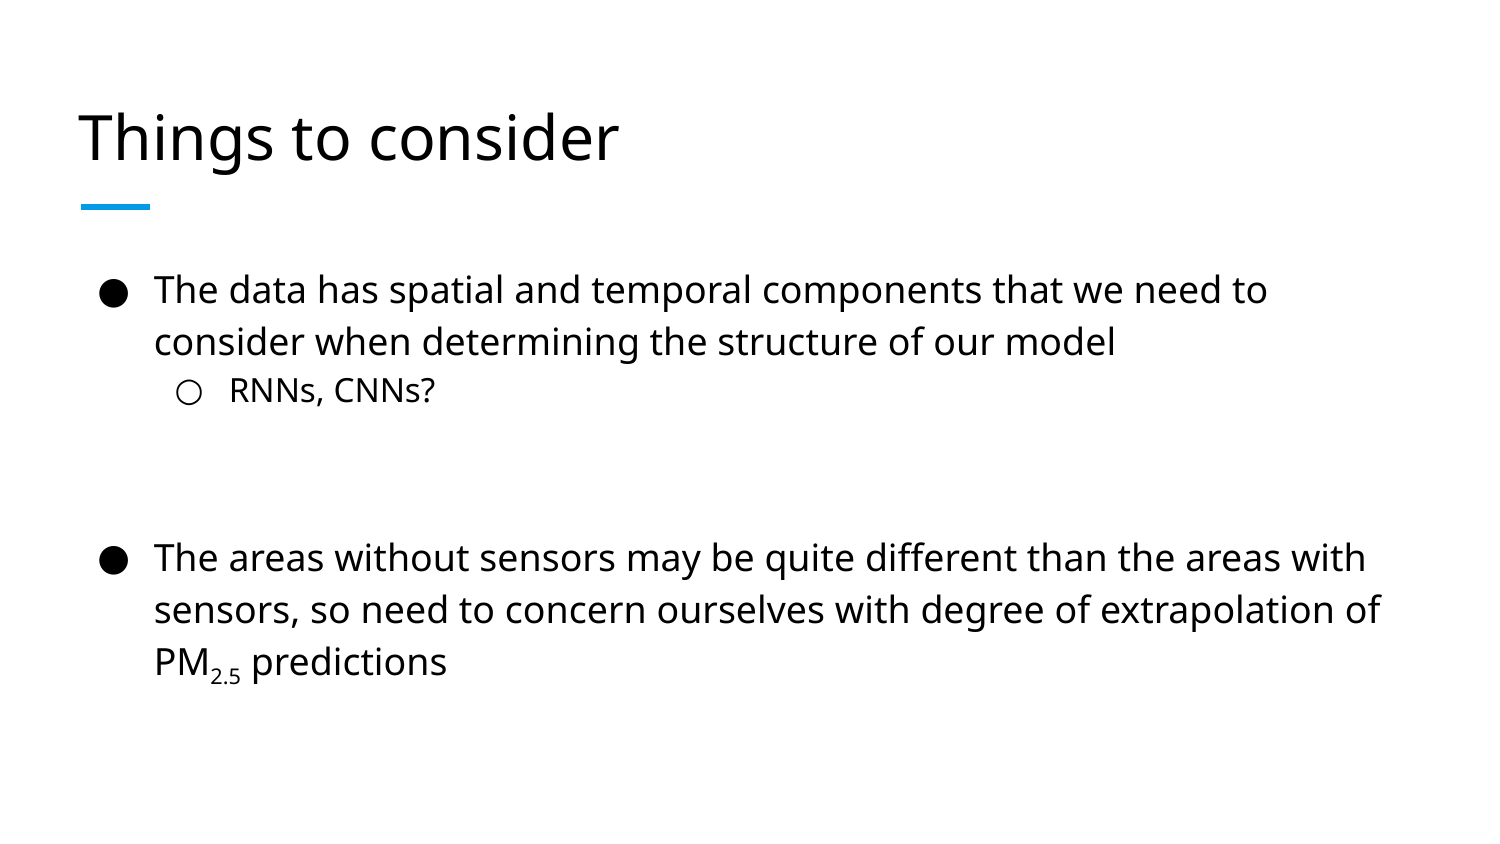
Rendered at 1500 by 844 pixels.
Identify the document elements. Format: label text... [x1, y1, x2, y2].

title Things to consider [63, 75, 1437, 188]
list The data has spatial and temporal components that we need to consider when determining the structure of our model RNNs, CNNs? The areas without sensors may be quite different than the areas with sensors, so need to concern ourselves with degree of extrapolation of PM2.5 predictions [63, 244, 1437, 750]
